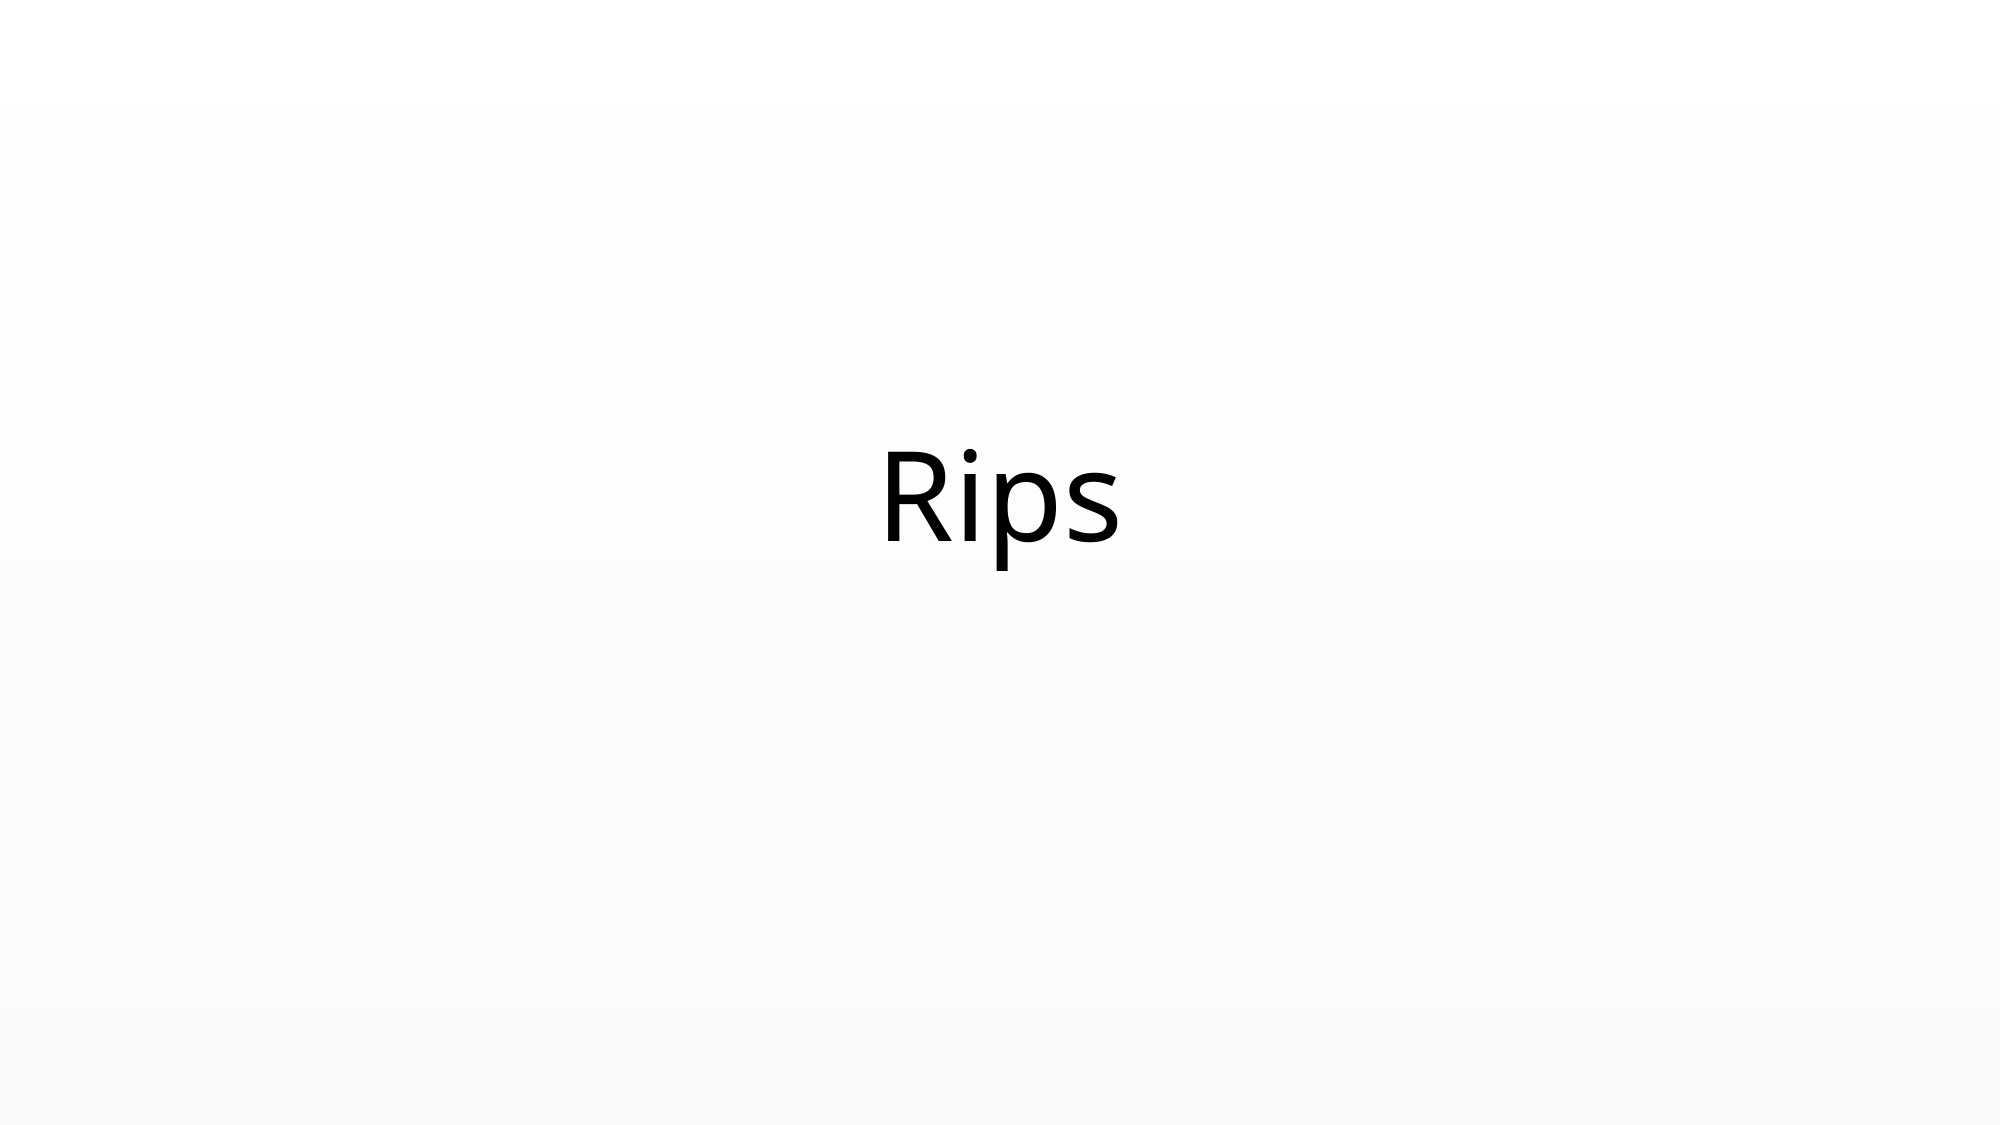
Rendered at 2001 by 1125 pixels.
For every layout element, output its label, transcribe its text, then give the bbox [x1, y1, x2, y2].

title Rips [249, 184, 1750, 576]
